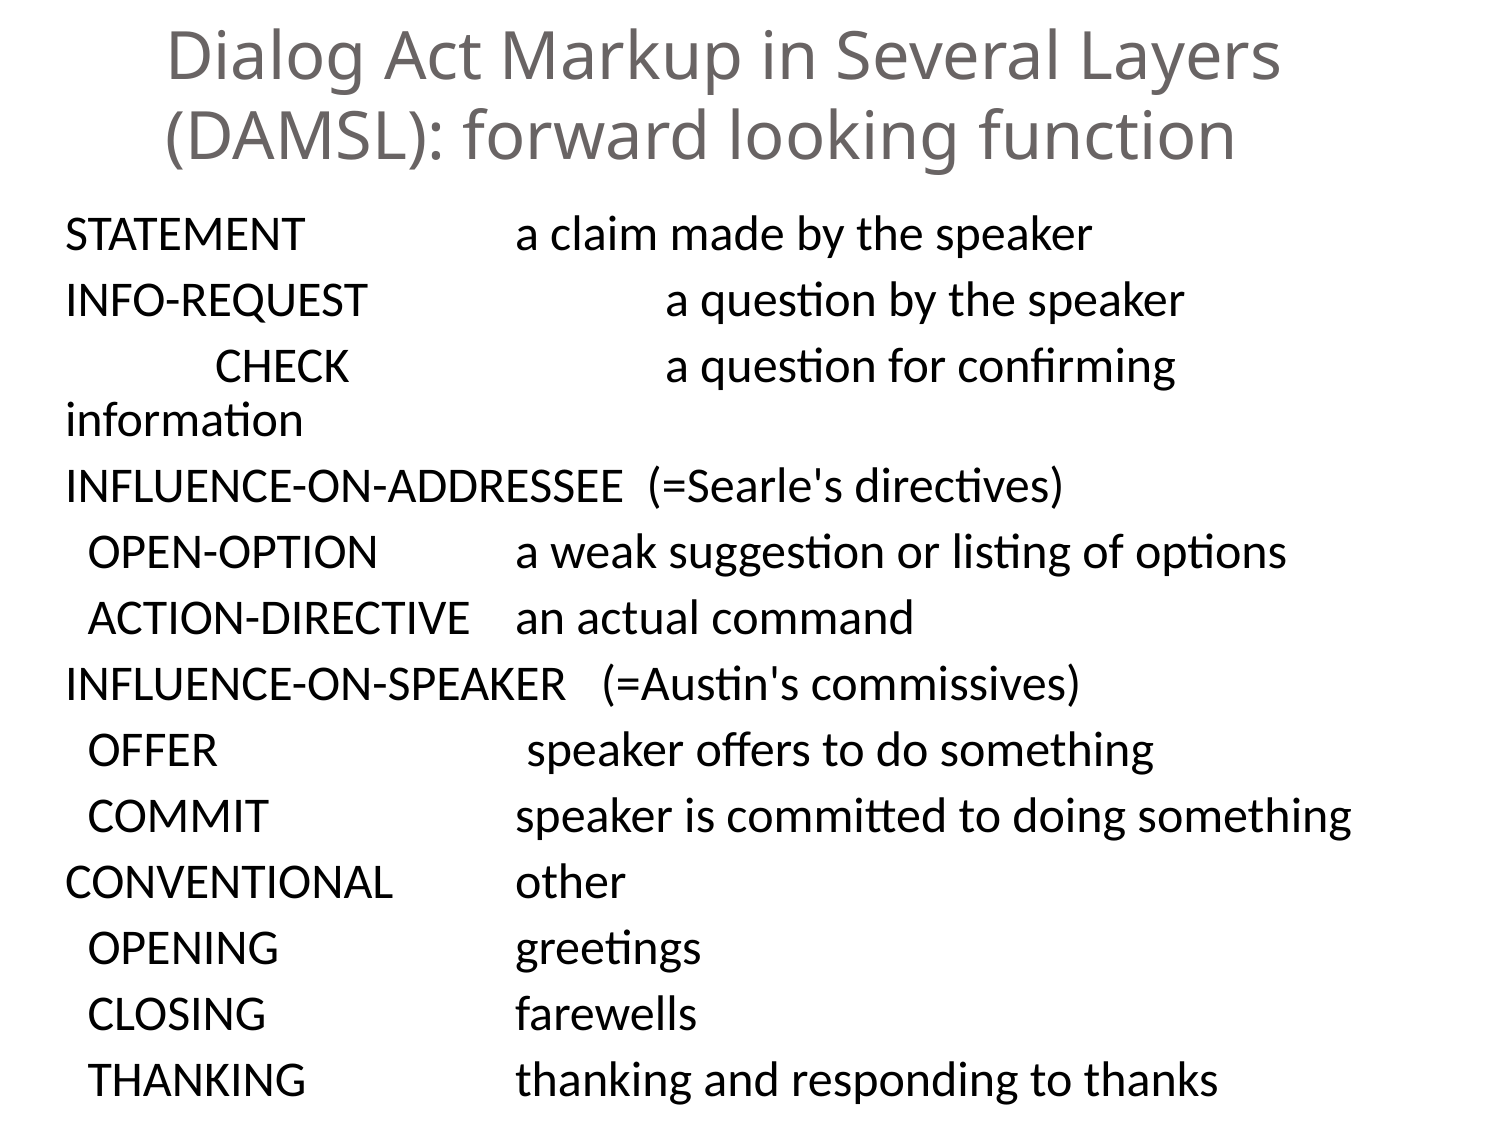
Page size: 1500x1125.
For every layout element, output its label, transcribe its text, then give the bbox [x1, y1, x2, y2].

title Dialog Act Markup in Several Layers (DAMSL): forward looking function [149, 0, 1426, 188]
list STATEMENT a claim made by the speaker INFO-REQUEST a question by the speaker CHECK a question for confirming information INFLUENCE-ON-ADDRESSEE (=Searle's directives) OPEN-OPTION a weak suggestion or listing of options ACTION-DIRECTIVE an actual command INFLUENCE-ON-SPEAKER (=Austin's commissives) OFFER speaker offers to do something COMMIT speaker is committed to doing something CONVENTIONAL other OPENING greetings CLOSING farewells THANKING thanking and responding to thanks [49, 199, 1426, 951]
